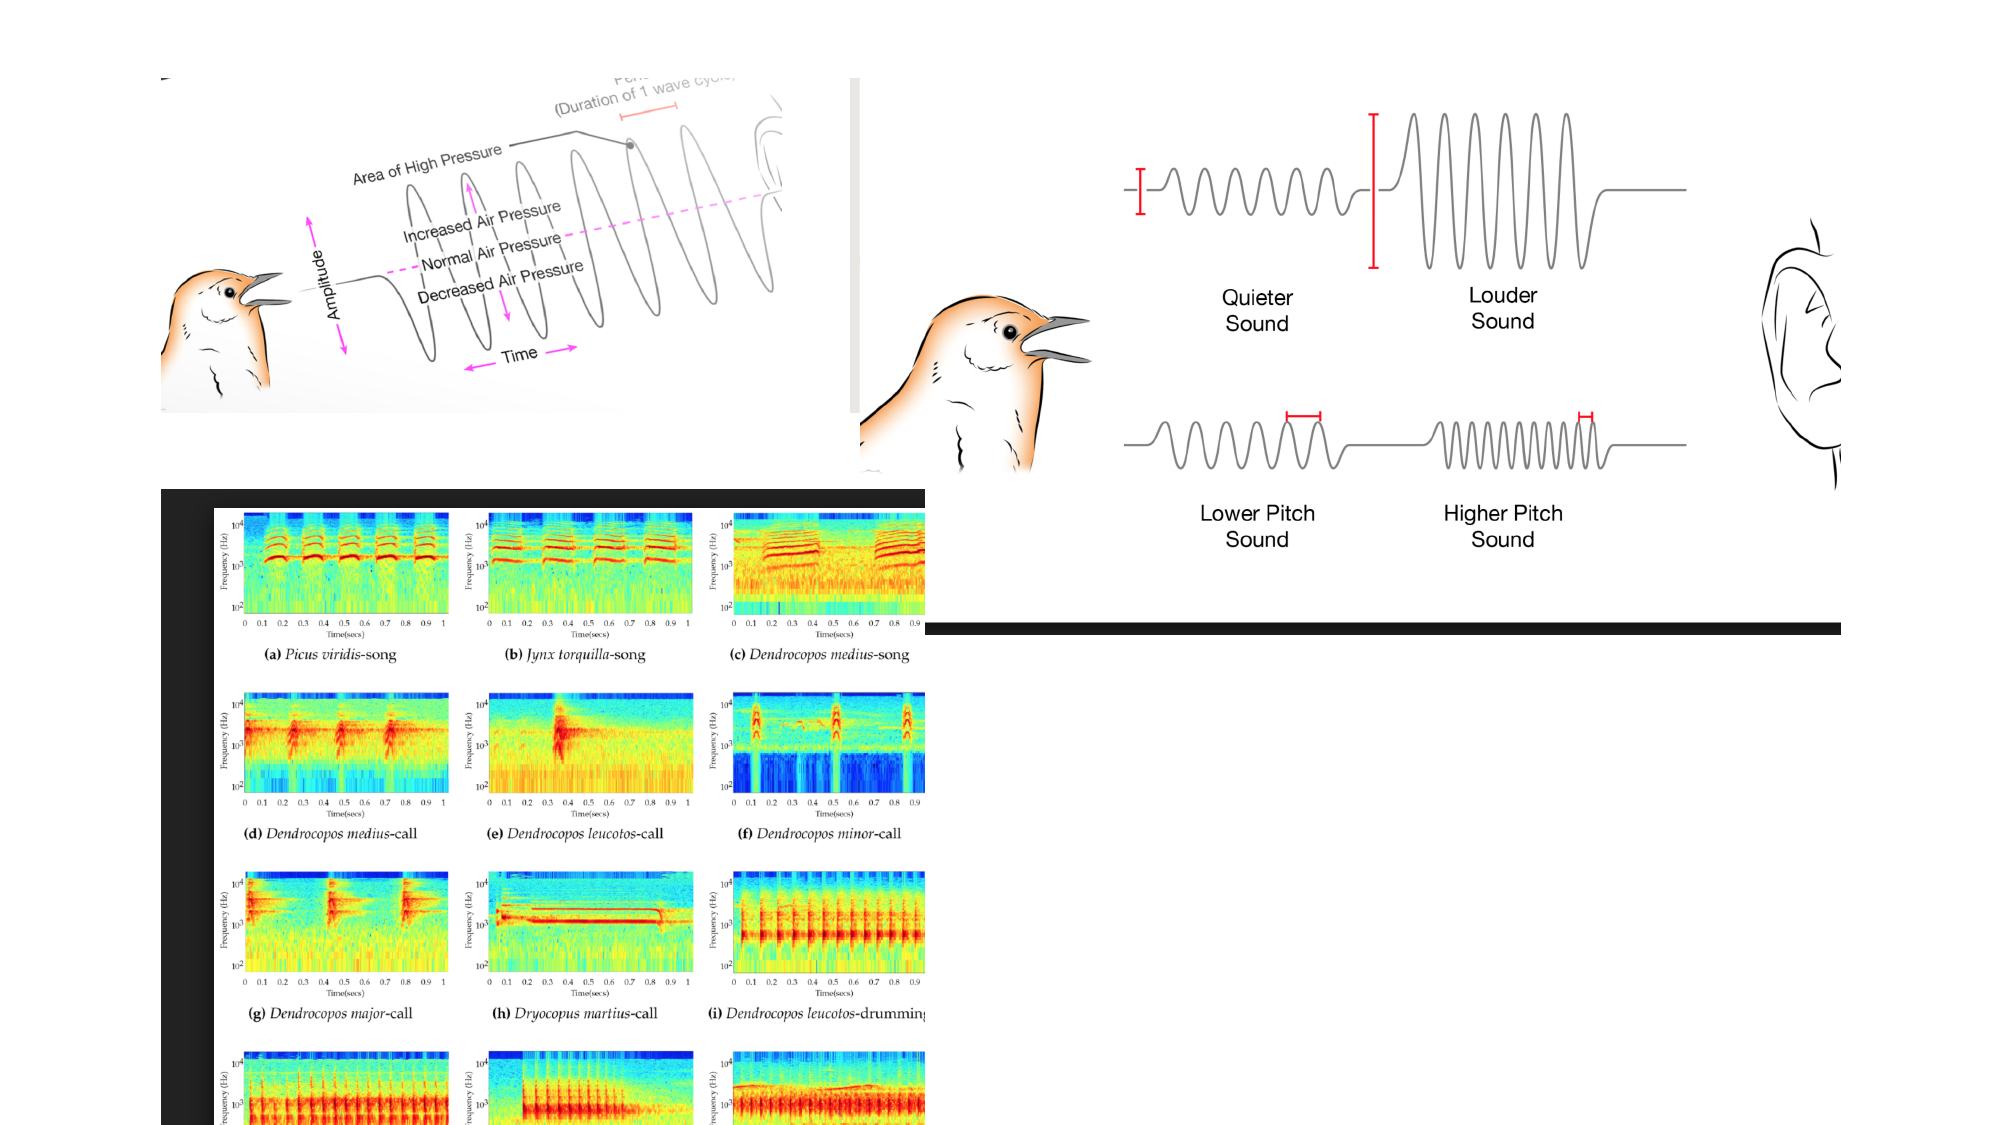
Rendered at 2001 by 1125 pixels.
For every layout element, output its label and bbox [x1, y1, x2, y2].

picture [161, 78, 1841, 1125]
list [161, 78, 860, 413]
